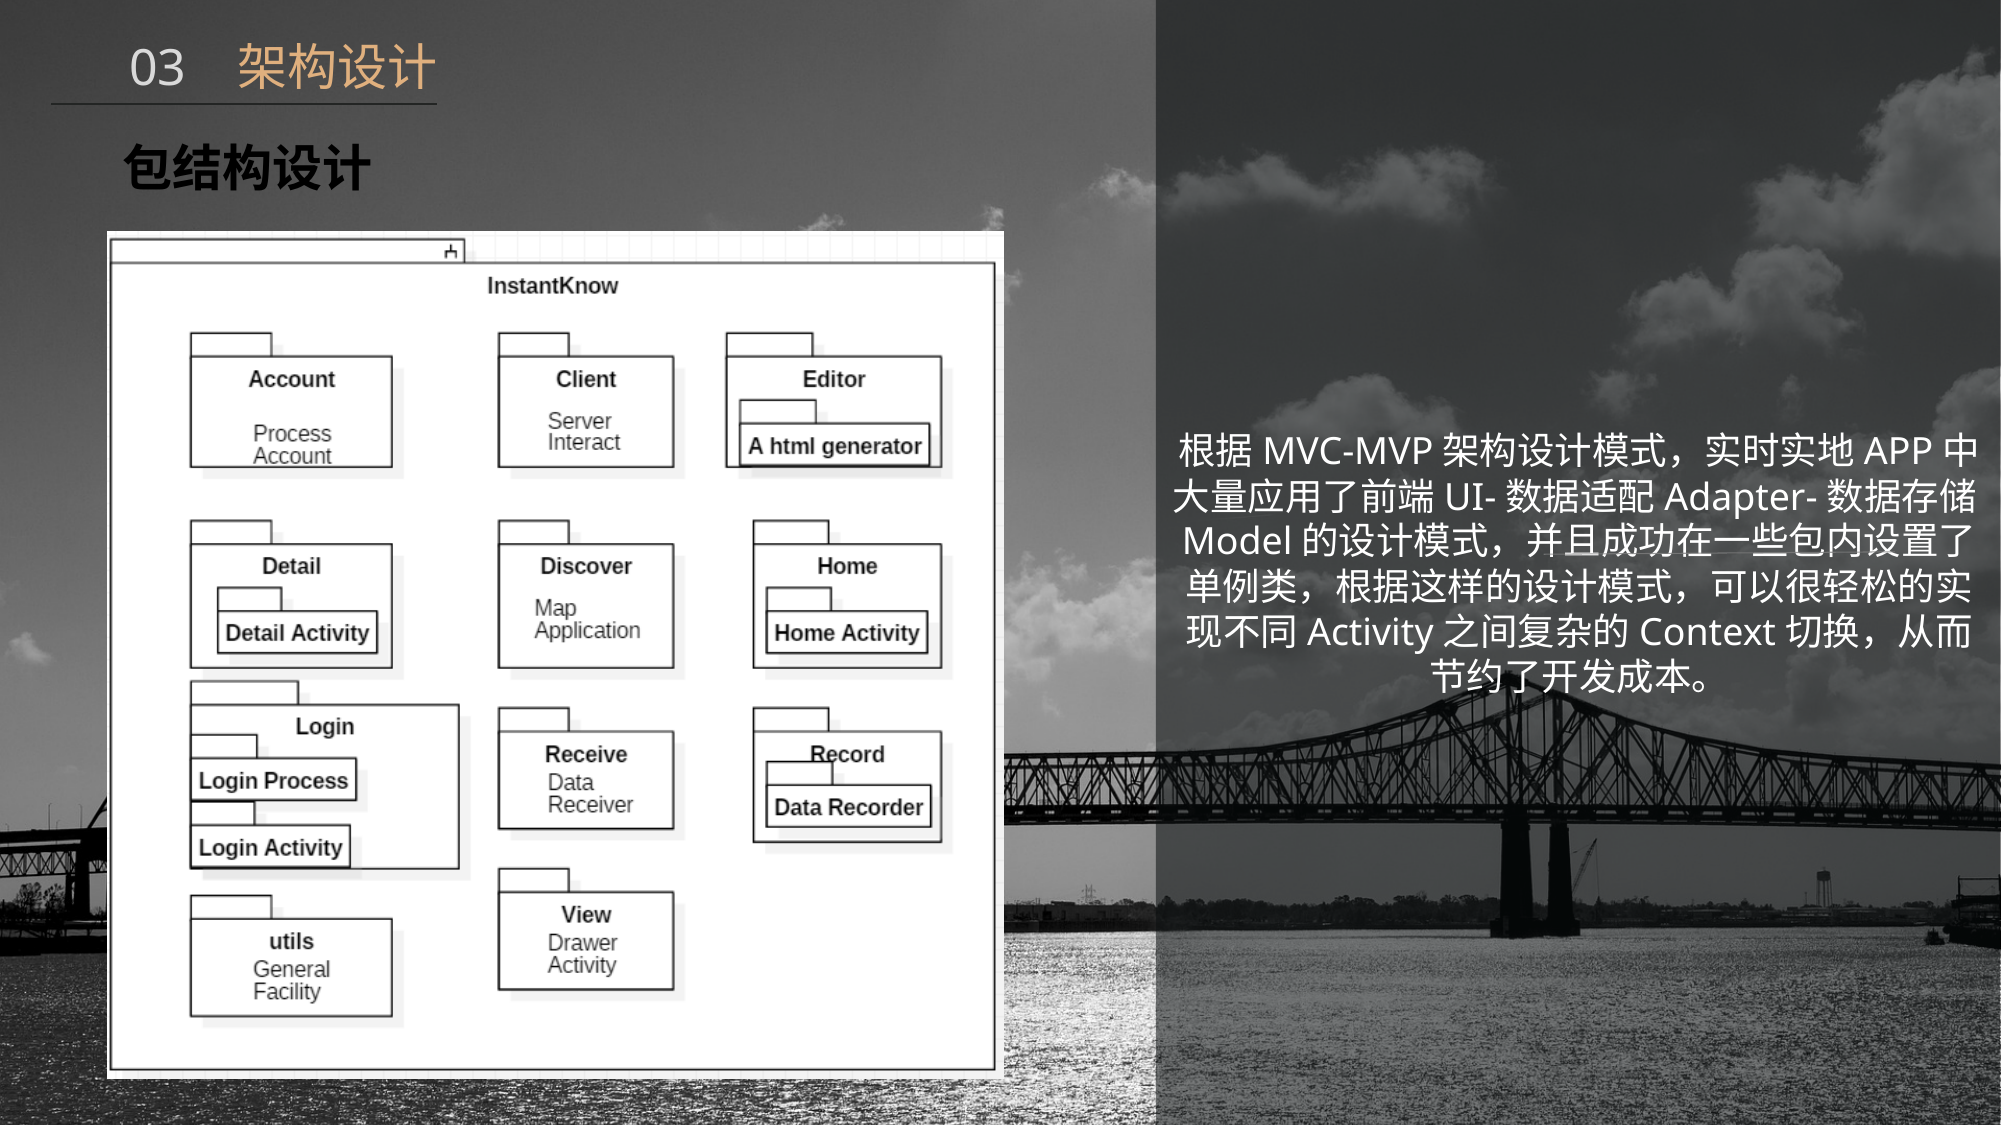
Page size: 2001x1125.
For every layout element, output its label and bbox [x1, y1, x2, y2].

text_box [1543, 551, 1895, 555]
picture [0, 0, 2001, 1125]
